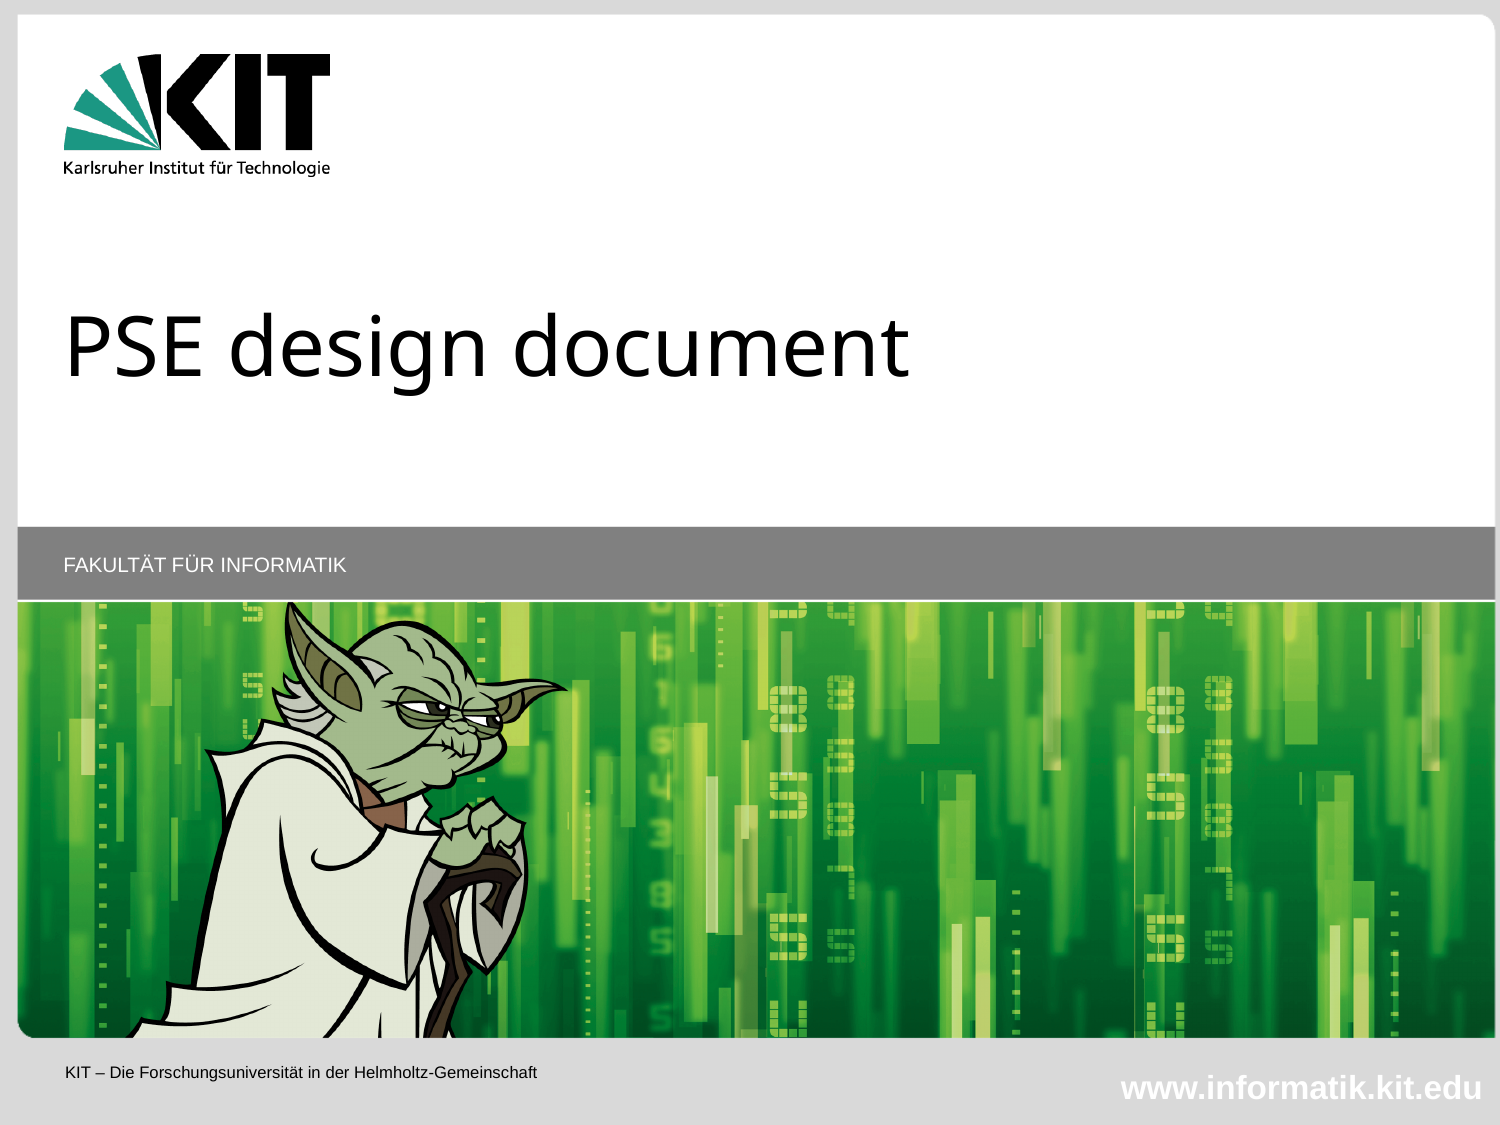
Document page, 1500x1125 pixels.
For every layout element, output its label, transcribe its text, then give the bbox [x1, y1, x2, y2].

picture [0, 0, 1500, 1125]
text_box PSE design document [48, 284, 1425, 501]
